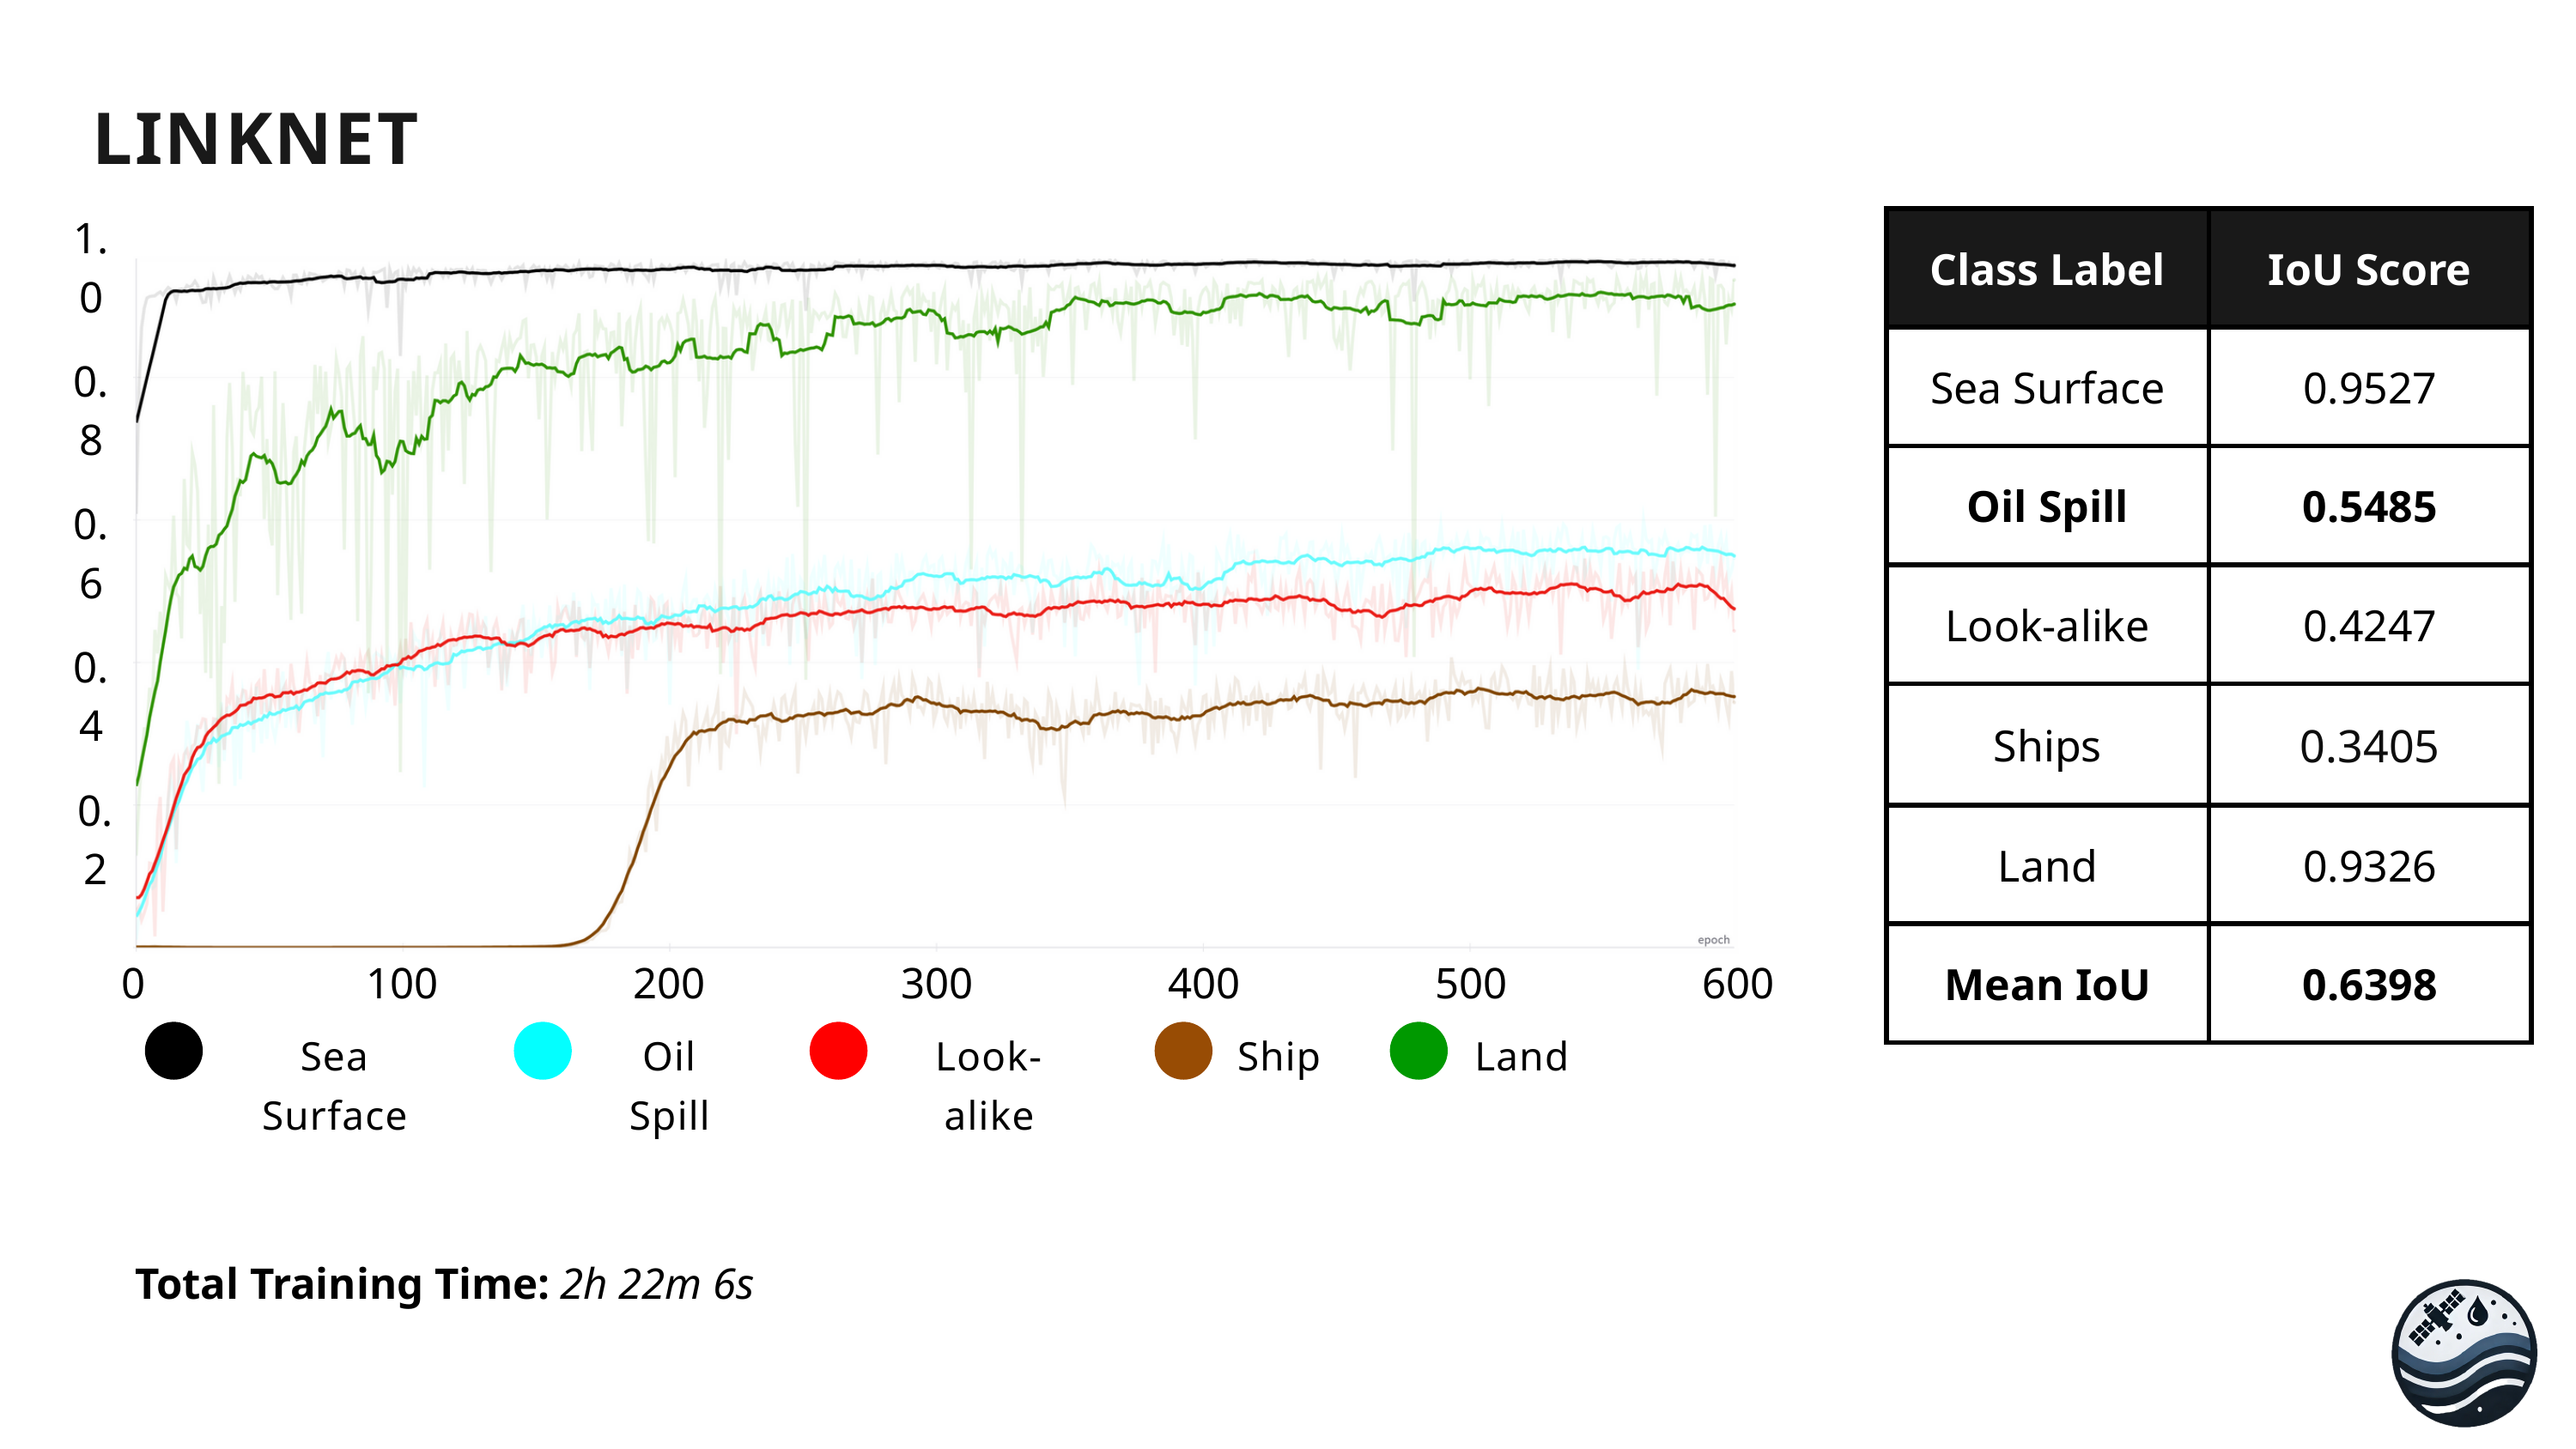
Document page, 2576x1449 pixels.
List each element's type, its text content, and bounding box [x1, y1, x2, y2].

text_box 0.6 [61, 488, 121, 608]
text_box 1.0 [61, 203, 121, 321]
text_box 0.4 [61, 632, 121, 750]
table_cell Ships [1889, 686, 2207, 803]
table_cell 0.3405 [2211, 686, 2529, 803]
text_box 100 [366, 948, 439, 1008]
table_cell Mean IoU [1889, 926, 2207, 1040]
table_cell Oil Spill [1889, 448, 2207, 562]
table_cell Sea Surface [1889, 330, 2207, 444]
table_header Class Label [1889, 211, 2207, 324]
text_box [132, 256, 1739, 954]
text_box 500 [1435, 948, 1508, 1008]
table_cell Look-alike [1889, 567, 2207, 682]
text_box 0.8 [61, 346, 121, 464]
text_box 600 [1702, 948, 1775, 1008]
table_cell 0.4247 [2211, 567, 2529, 682]
table_cell 0.6398 [2211, 926, 2529, 1040]
text_box 200 [633, 948, 706, 1008]
text_box Total Training Time: 2h 22m 6s [133, 1249, 768, 1308]
text_box 0.2 [65, 775, 125, 894]
table_cell 0.9326 [2211, 808, 2529, 921]
text_box 400 [1168, 948, 1241, 1008]
text_box 0 [120, 948, 145, 1008]
table_cell Land [1889, 808, 2207, 921]
table_cell 0.9527 [2211, 330, 2529, 444]
table_header IoU Score [2211, 211, 2529, 324]
table_cell 0.5485 [2211, 448, 2529, 562]
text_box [144, 1022, 1571, 1080]
text_box LINKNET [92, 84, 1288, 179]
text_box 300 [901, 948, 974, 1008]
text_box [2352, 1240, 2576, 1449]
